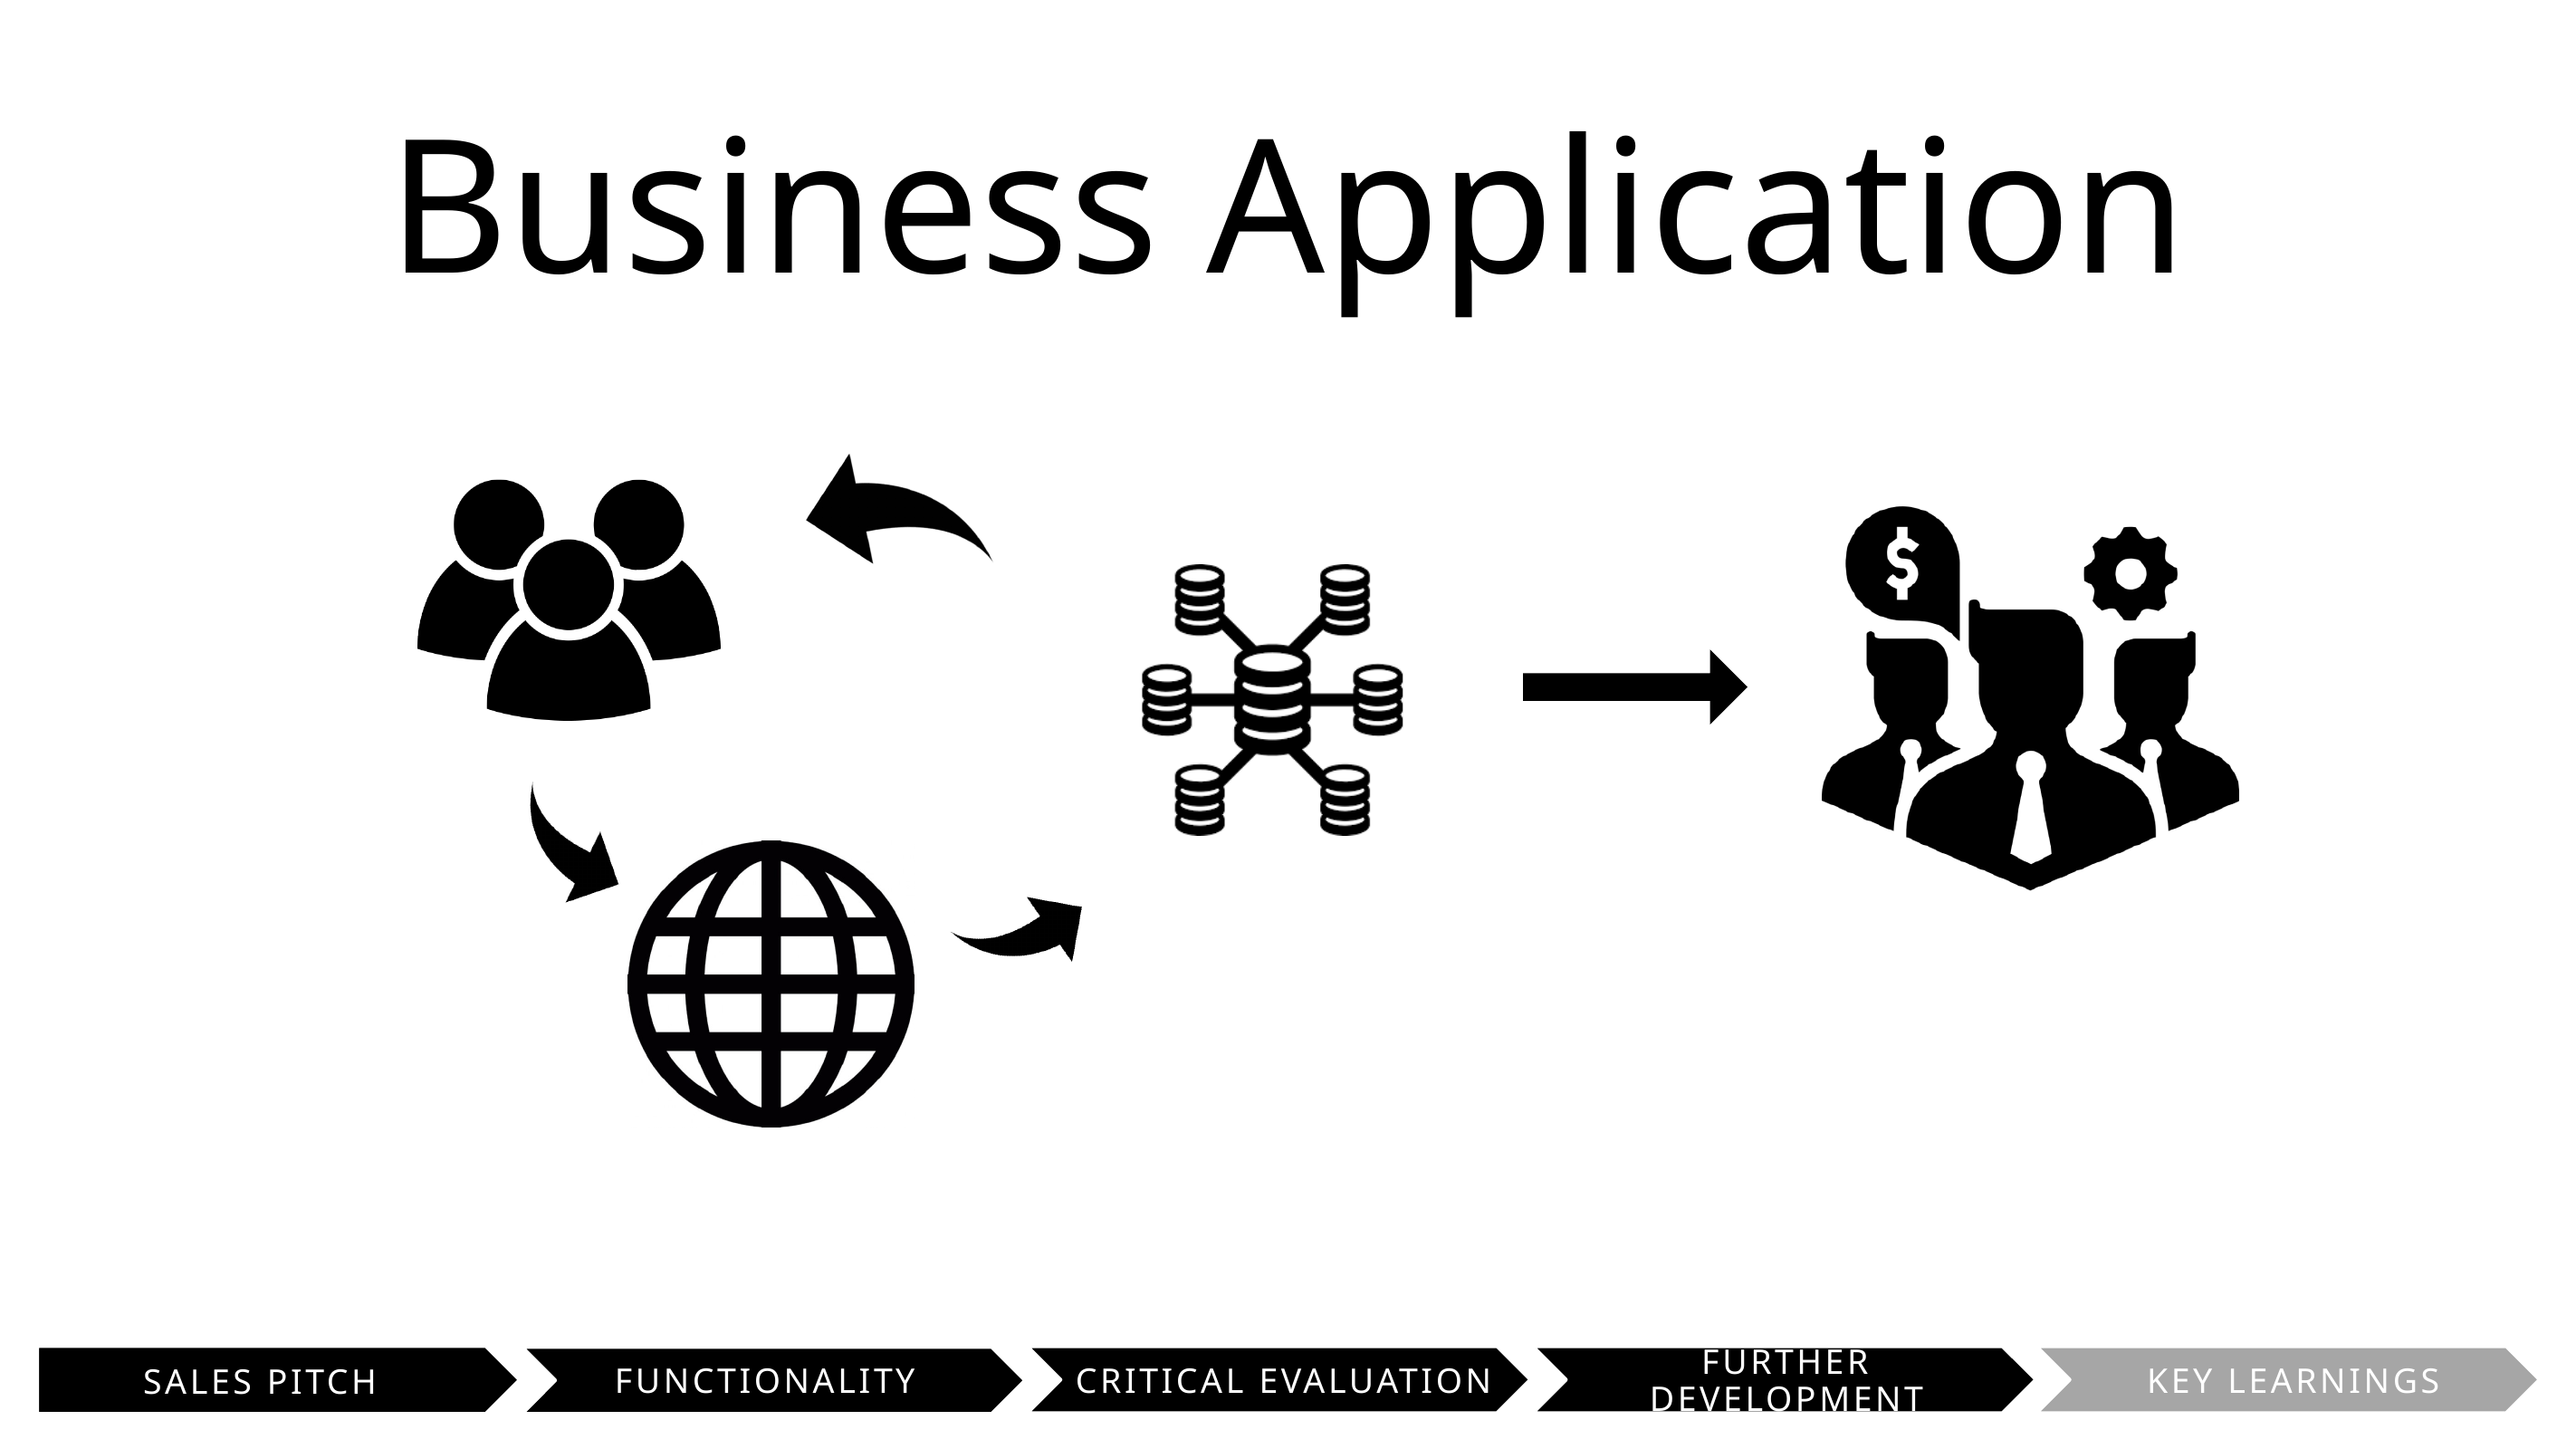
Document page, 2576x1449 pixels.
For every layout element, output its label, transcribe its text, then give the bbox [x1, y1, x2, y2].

picture [1822, 485, 2240, 904]
picture [750, 378, 1060, 686]
picture [924, 835, 1106, 1018]
text_box [1523, 649, 1748, 724]
picture [414, 445, 915, 1128]
picture [1136, 564, 1409, 836]
title Business Application [187, 37, 2388, 360]
